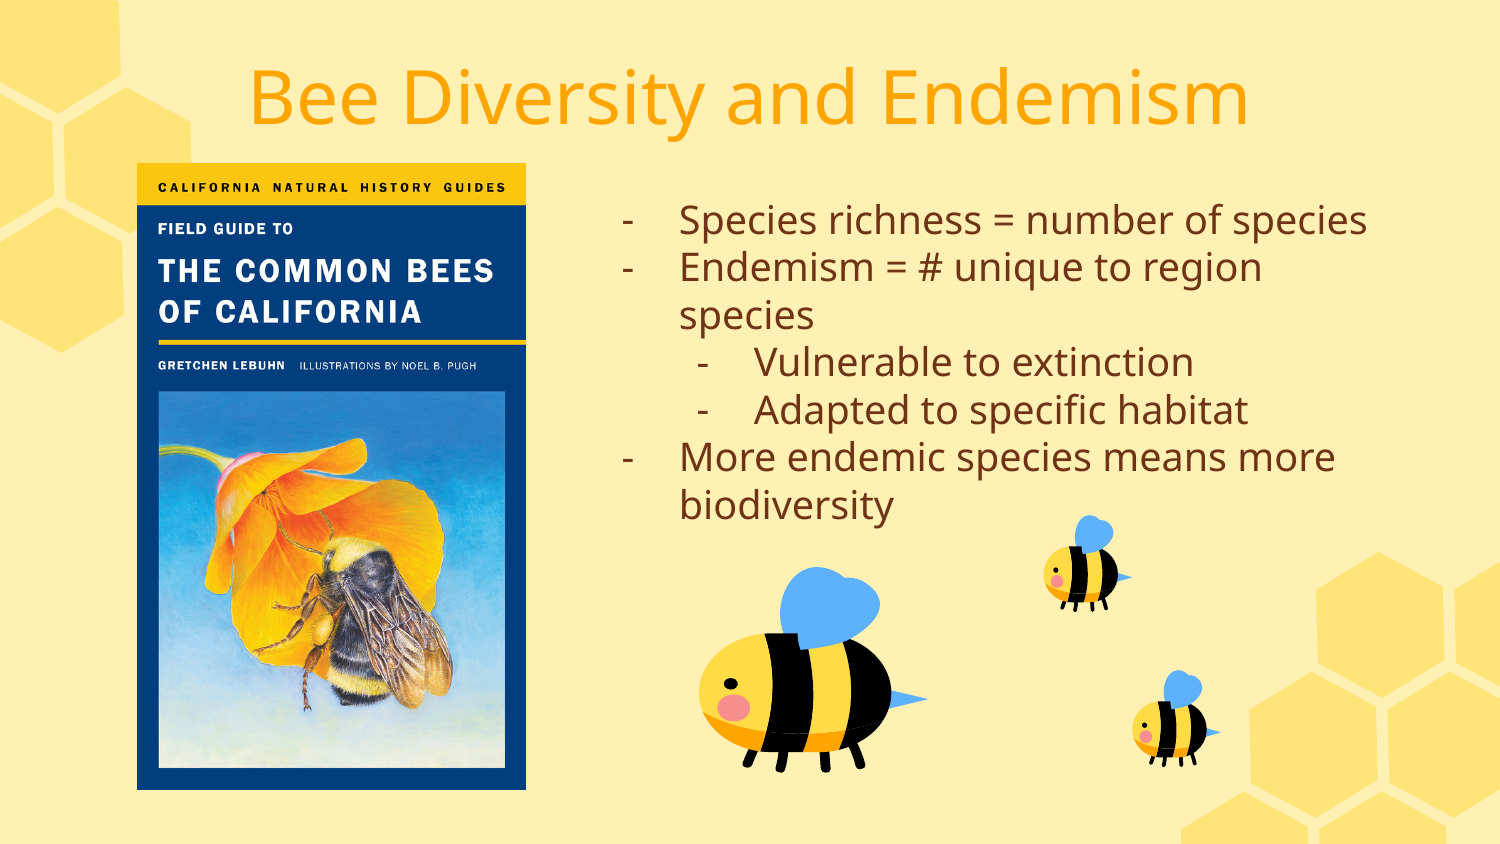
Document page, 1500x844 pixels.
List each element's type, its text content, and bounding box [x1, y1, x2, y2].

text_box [1132, 669, 1222, 768]
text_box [698, 566, 929, 774]
picture [136, 162, 526, 790]
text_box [1043, 514, 1133, 613]
text_box Species richness = number of species Endemism = # unique to region species Vulnerable to extinction Adapted to specific habitat More endemic species means more biodiversity [588, 179, 1401, 531]
title Bee Diversity and Endemism [76, 34, 1424, 143]
